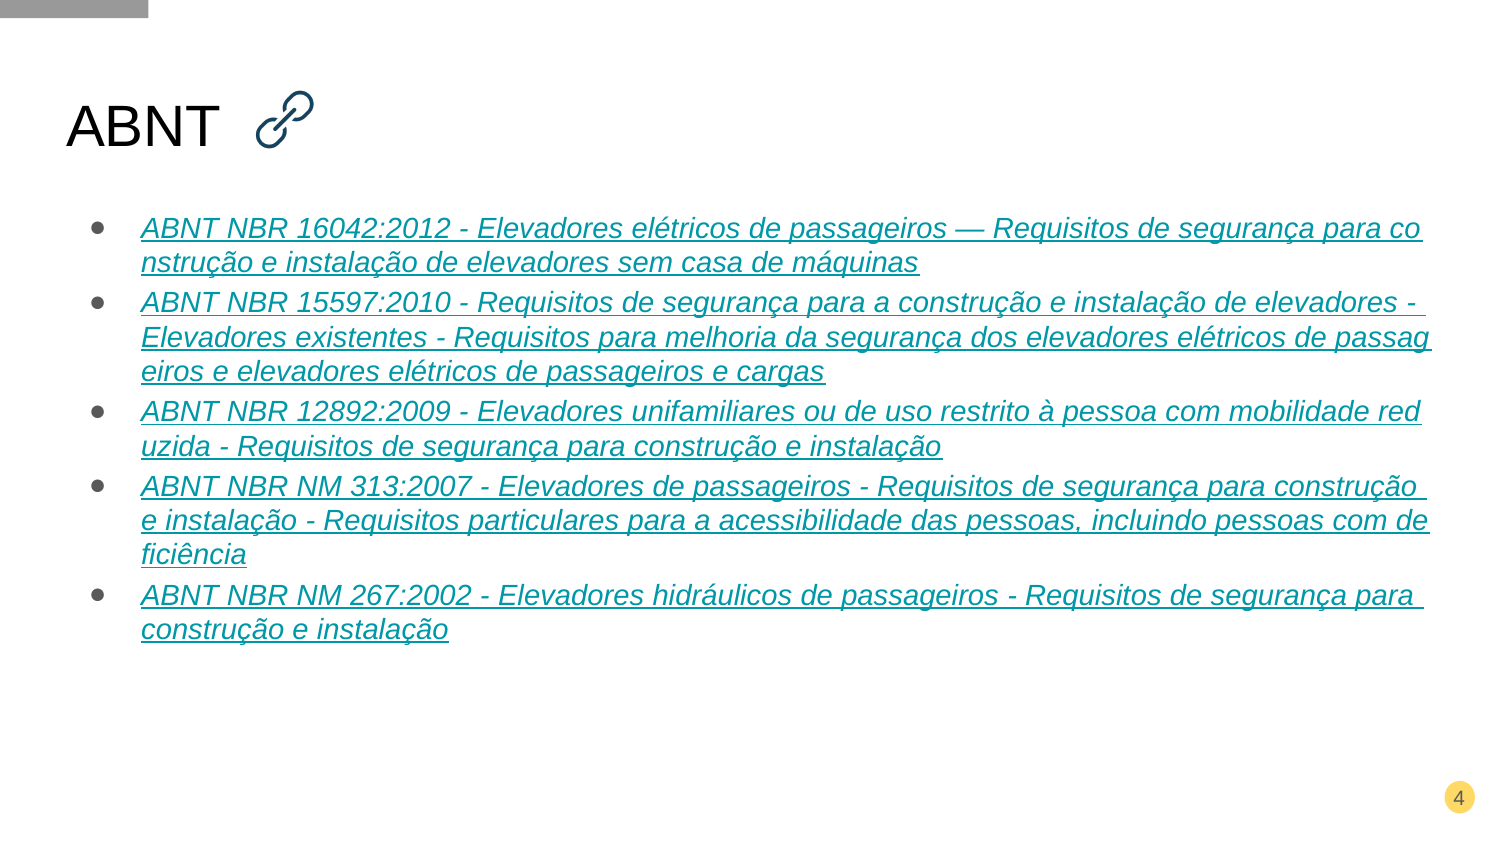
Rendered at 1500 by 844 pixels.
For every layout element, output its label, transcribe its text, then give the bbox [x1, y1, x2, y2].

title ABNT [51, 72, 1449, 167]
text_box [0, 0, 149, 19]
list ABNT NBR 16042:2012 - Elevadores elétricos de passageiros — Requisitos de segurança para construção e instalação de elevadores sem casa de máquinas ABNT NBR 15597:2010 - Requisitos de segurança para a construção e instalação de elevadores - Elevadores existentes - Requisitos para melhoria da segurança dos elevadores elétricos de passageiros e elevadores elétricos de passageiros e cargas ABNT NBR 12892:2009 - Elevadores unifamiliares ou de uso restrito à pessoa com mobilidade reduzida - Requisitos de segurança para construção e instalação ABNT NBR NM 313:2007 - Elevadores de passageiros - Requisitos de segurança para construção e instalação - Requisitos particulares para a acessibilidade das pessoas, incluindo pessoas com deficiência ABNT NBR NM 267:2002 - Elevadores hidráulicos de passageiros - Requisitos de segurança para construção e instalação [51, 189, 1449, 750]
picture [246, 81, 323, 159]
slide_number ‹#› [1389, 764, 1480, 830]
